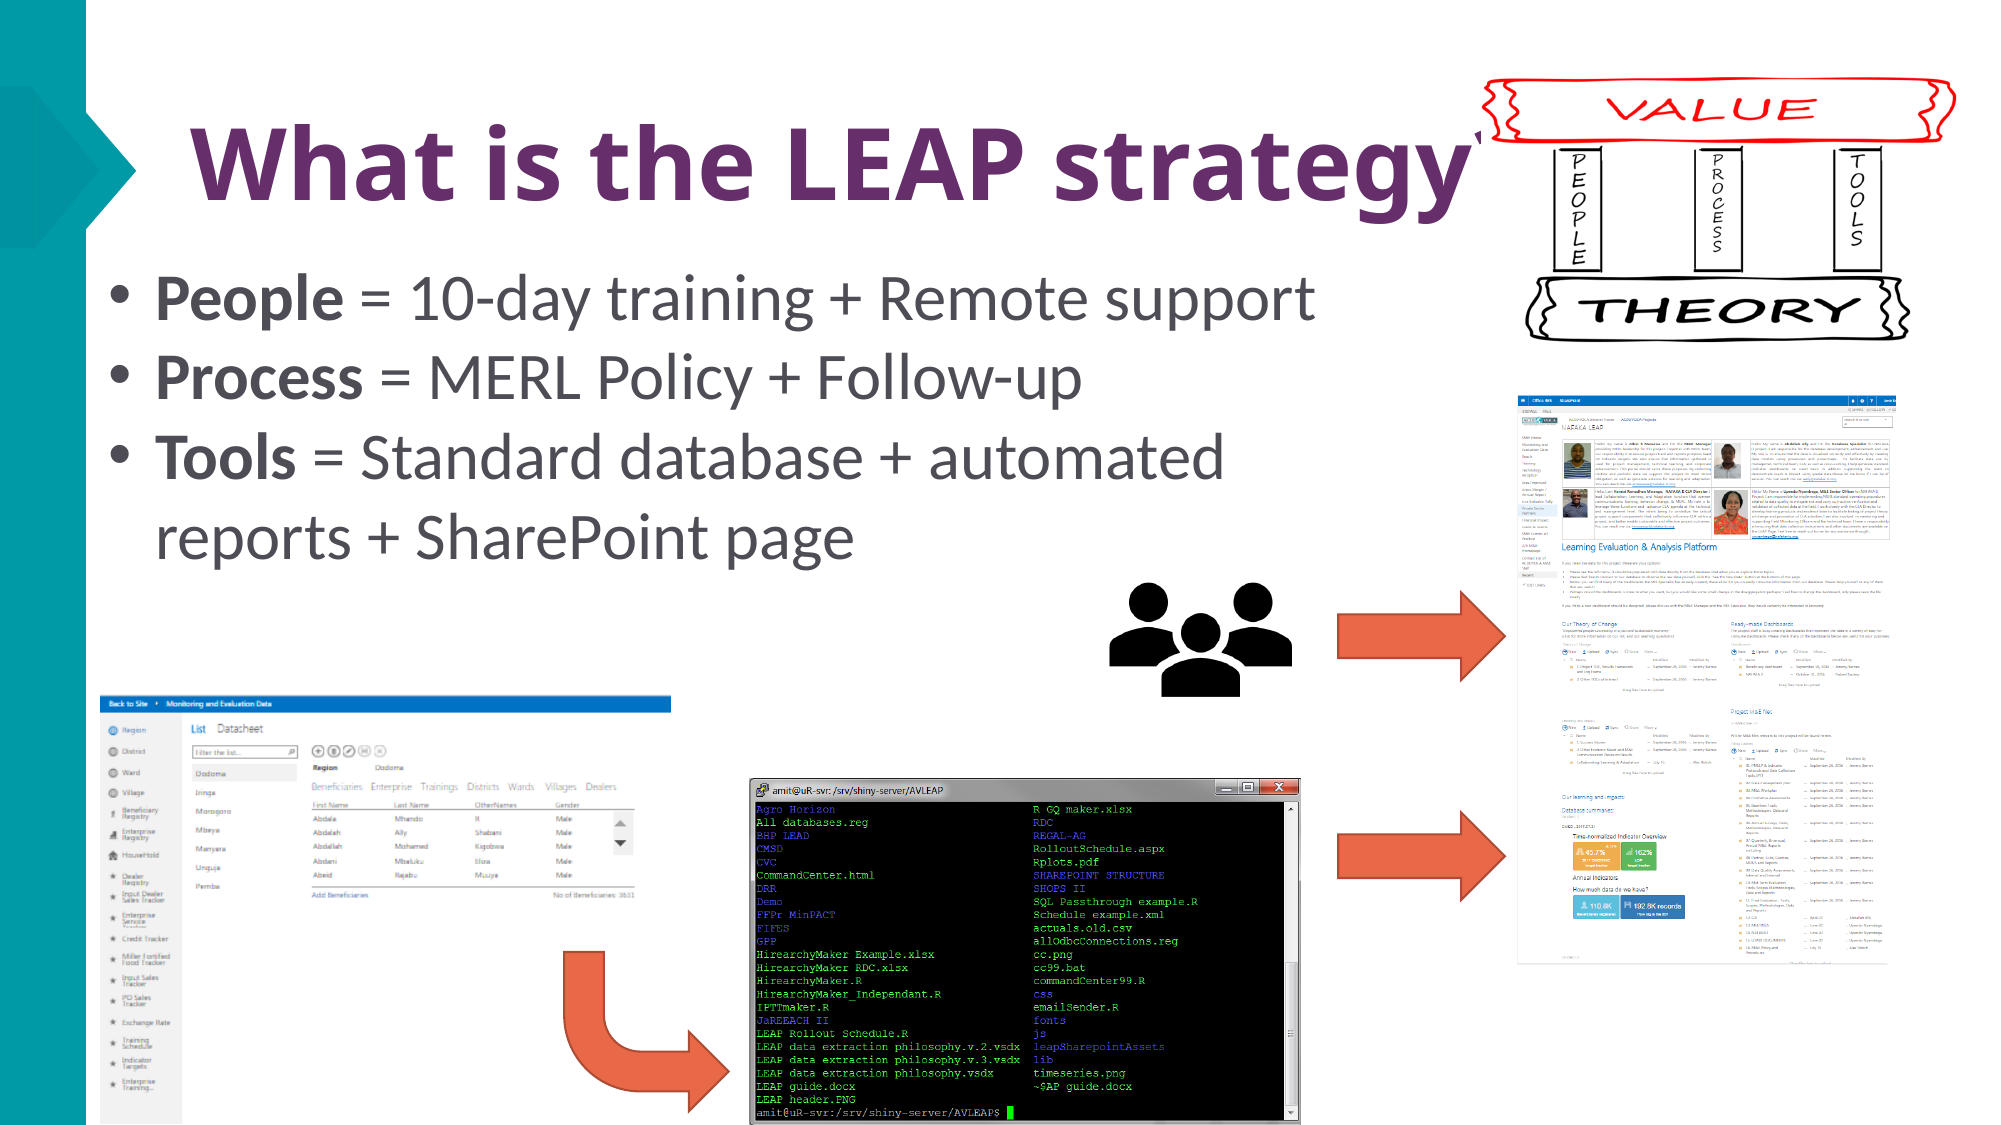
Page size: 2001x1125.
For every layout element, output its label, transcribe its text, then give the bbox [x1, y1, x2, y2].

picture [1517, 395, 1896, 965]
picture [1481, 69, 1959, 344]
title What is the LEAP strategy? [175, 59, 1901, 278]
text_box [671, 1029, 731, 1114]
picture [1096, 535, 1305, 744]
picture [749, 778, 1301, 1125]
text_box [1337, 809, 1507, 903]
text_box People = 10-day training + Remote support Process = MERL Policy + Follow-up Tools = Standard database + automated reports + SharePoint page [93, 245, 1366, 581]
picture [100, 694, 671, 1124]
text_box [1337, 589, 1507, 683]
